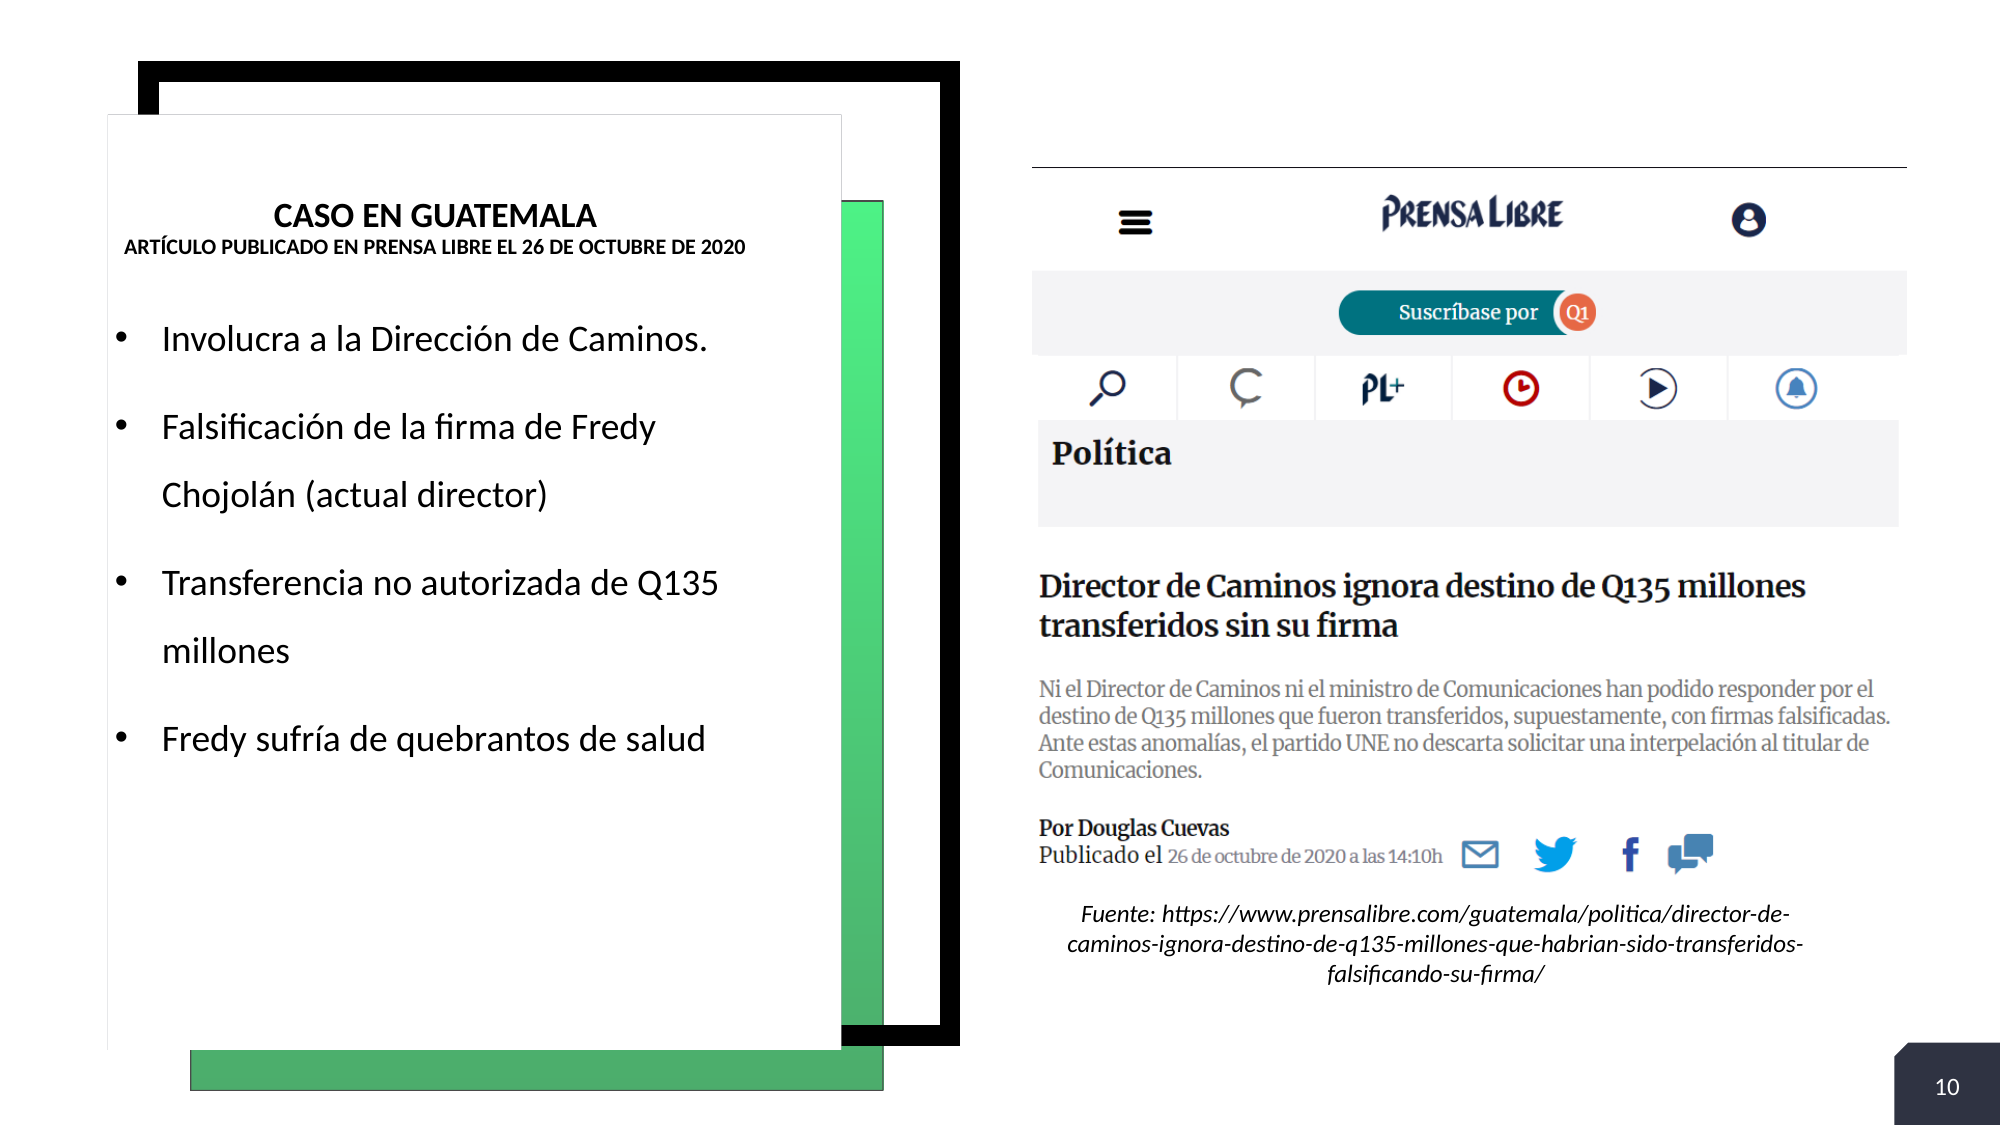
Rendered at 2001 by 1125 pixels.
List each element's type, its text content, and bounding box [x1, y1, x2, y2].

list Involucra a la Dirección de Caminos. Falsificación de la firma de Fredy Chojolán (actual director) Transferencia no autorizada de Q135 millones Fredy sufría de quebrantos de salud [99, 283, 773, 1022]
title Caso en Guatemala Artículo publicado EN PRENSA LIBRE el 26 de Octubre de 2020 [98, 173, 772, 267]
text_box Fuente: https://www.prensalibre.com/guatemala/politica/director-de-caminos-ignora-destino-de-q135-millones-que-habrian-sido-transferidos-falsificando-su-firma/ [1032, 891, 1840, 995]
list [1032, 167, 1907, 891]
slide_number 10 [1894, 1052, 2000, 1119]
